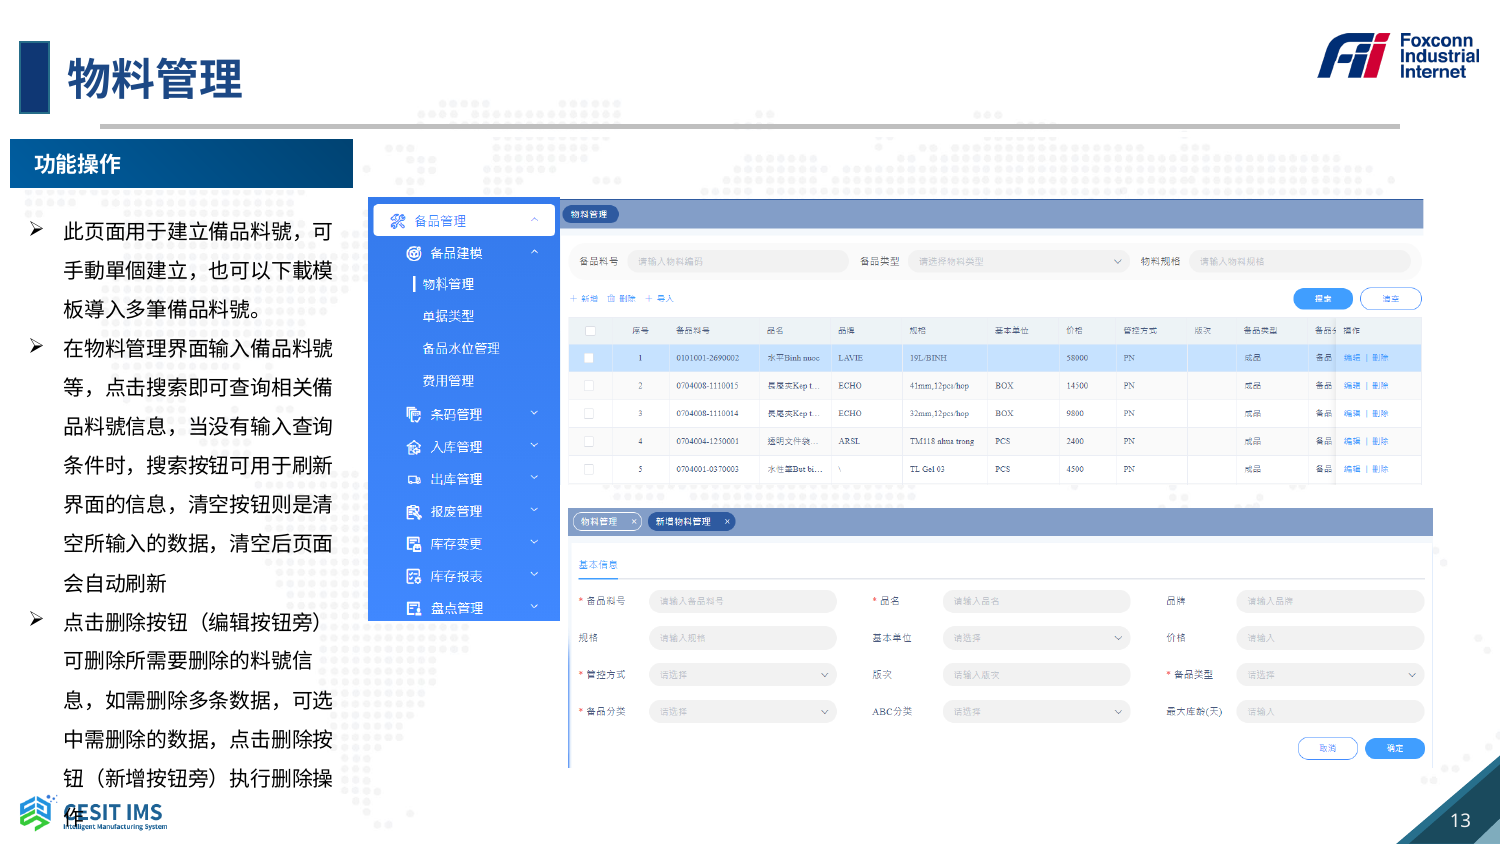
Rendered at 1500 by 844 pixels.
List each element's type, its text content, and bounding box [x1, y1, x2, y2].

picture [0, 0, 1500, 844]
text_box 功能操作 [8, 137, 355, 190]
text_box 此页面用于建立備品料號，可手動單個建立，也可以下載模板導入多筆備品料號。 在物料管理界面输入備品料號等，点击搜索即可查询相关備品料號信息，当没有输入查询条件时，搜索按钮可用于刷新界面的信息，清空按钮则是清空所输入的数据，清空后页面会自动刷新 点击删除按钮（编辑按钮旁）可删除所需要删除的料號信息，如需删除多条数据，可选中需删除的数据，点击删除按钮（新增按钮旁）执行删除操作 [13, 197, 359, 837]
text_box 物料管理 [53, 43, 430, 112]
